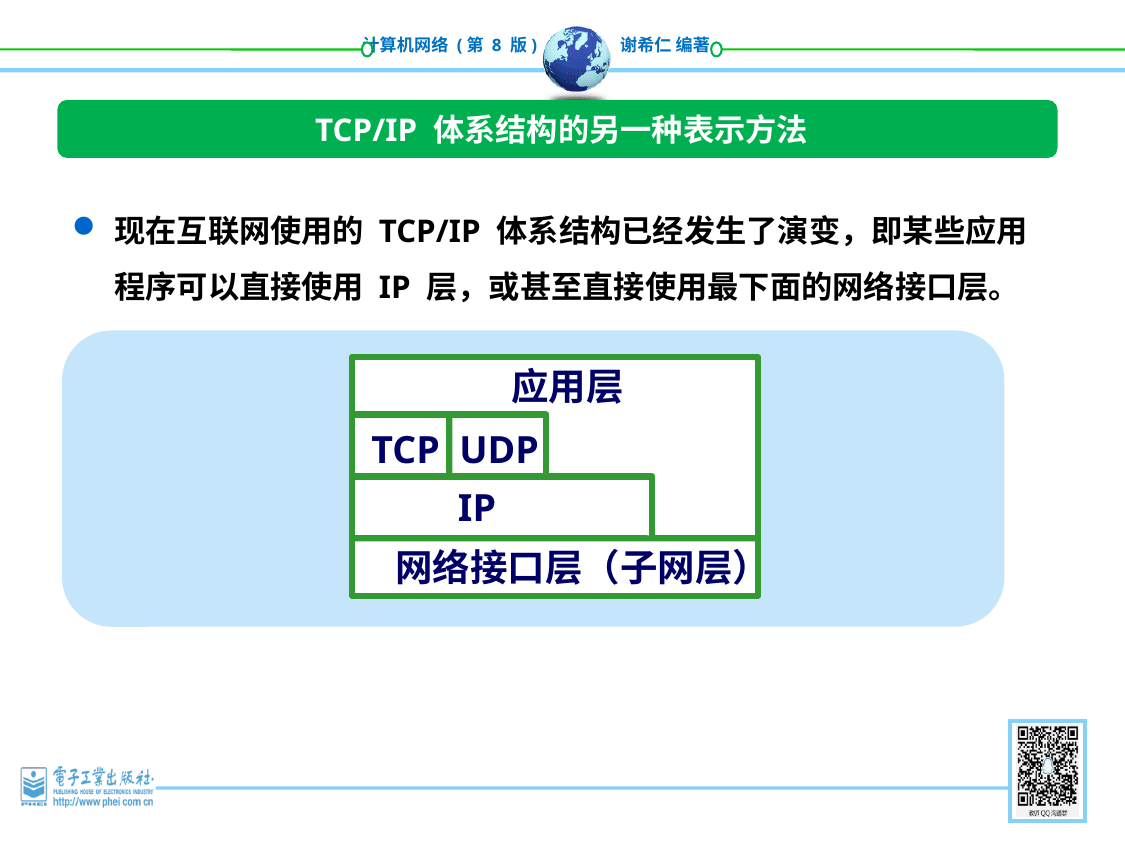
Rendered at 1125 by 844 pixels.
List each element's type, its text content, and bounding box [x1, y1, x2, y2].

picture [17, 764, 156, 809]
picture [540, 24, 612, 99]
text_box [60, 328, 1007, 629]
picture [1016, 724, 1079, 817]
list TCP/IP 体系结构的另一种表示方法 [153, 99, 970, 158]
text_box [350, 355, 788, 598]
list 现在互联网使用的 TCP/IP 体系结构已经发生了演变，即某些应用程序可以直接使用 IP 层，或甚至直接使用最下面的网络接口层。 [57, 185, 1058, 716]
